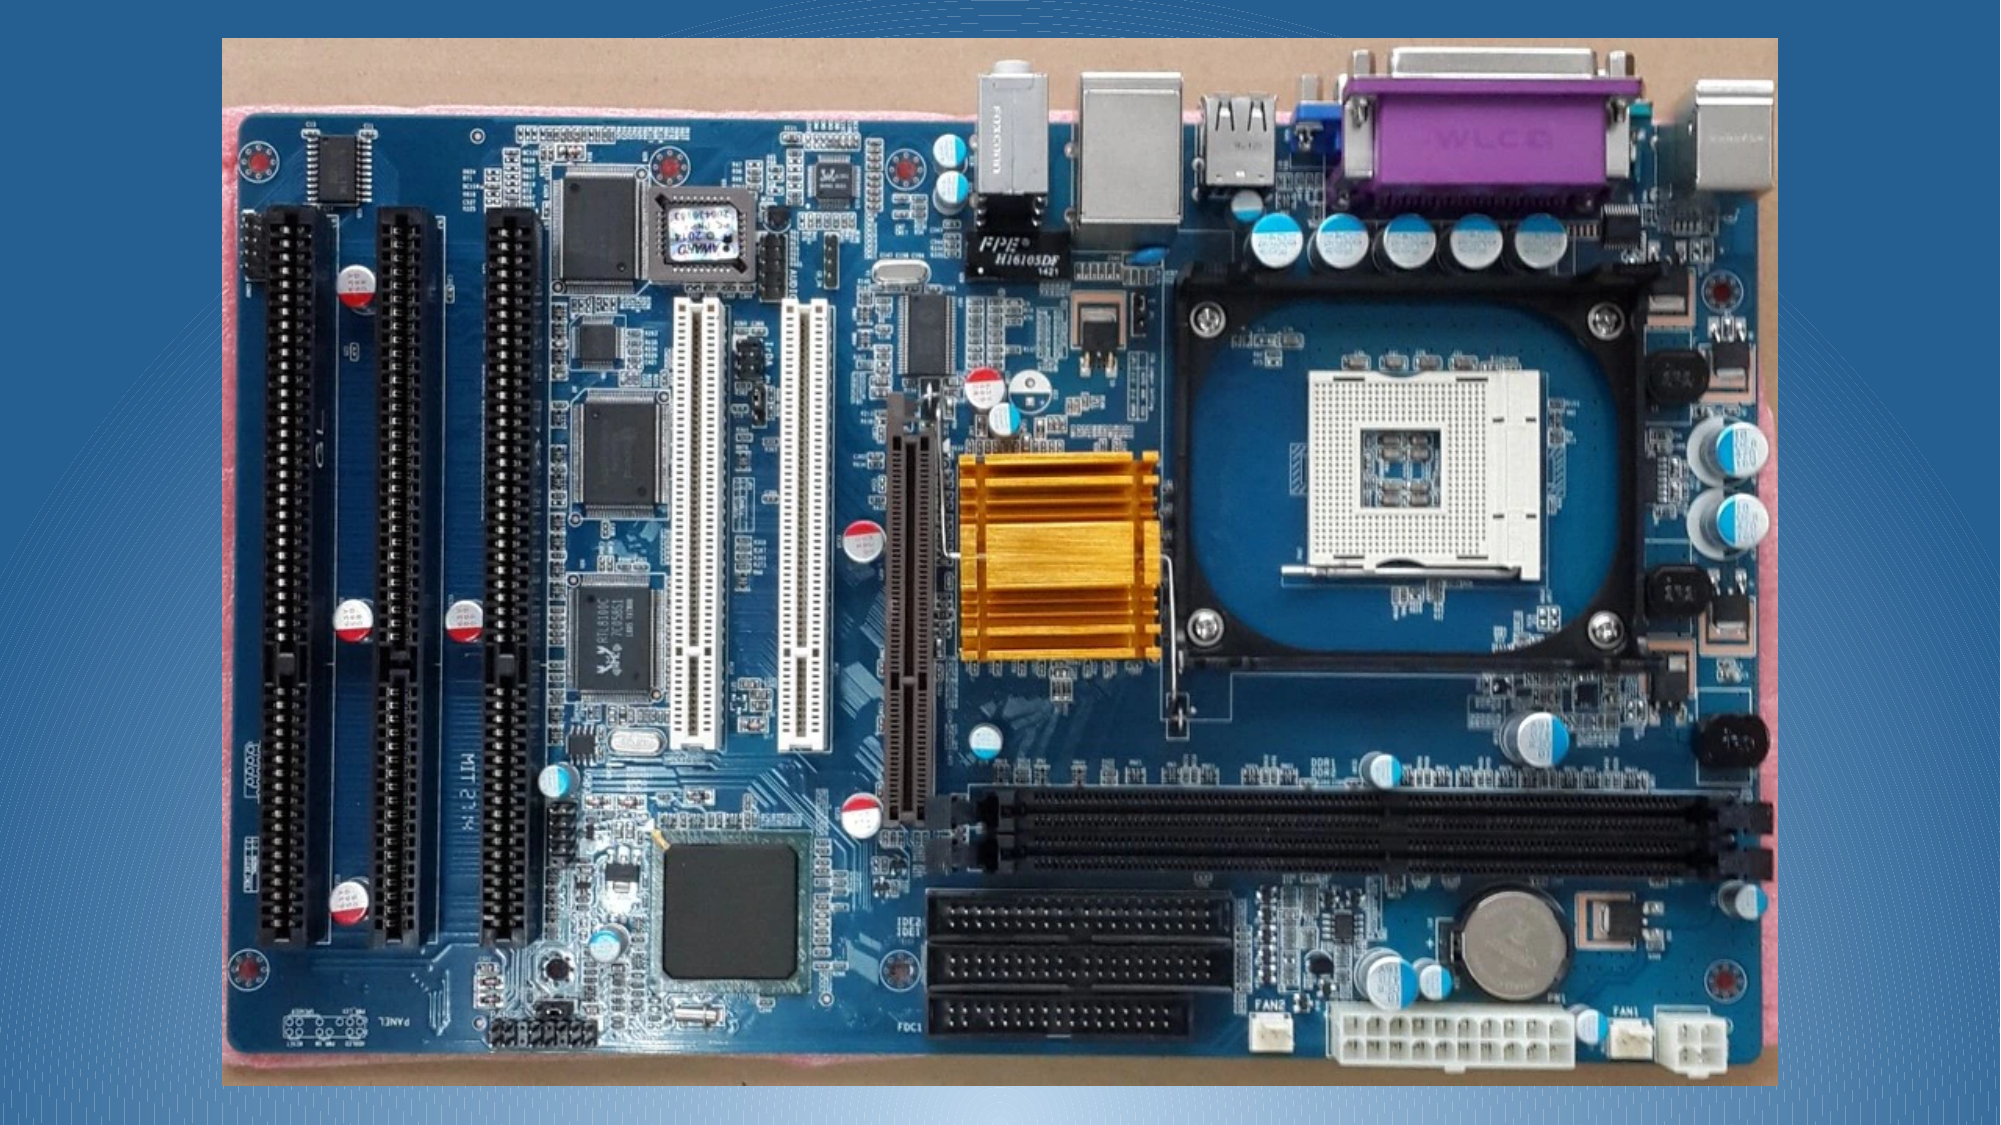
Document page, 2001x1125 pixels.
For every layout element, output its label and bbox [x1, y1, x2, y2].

picture [222, 38, 1778, 1086]
